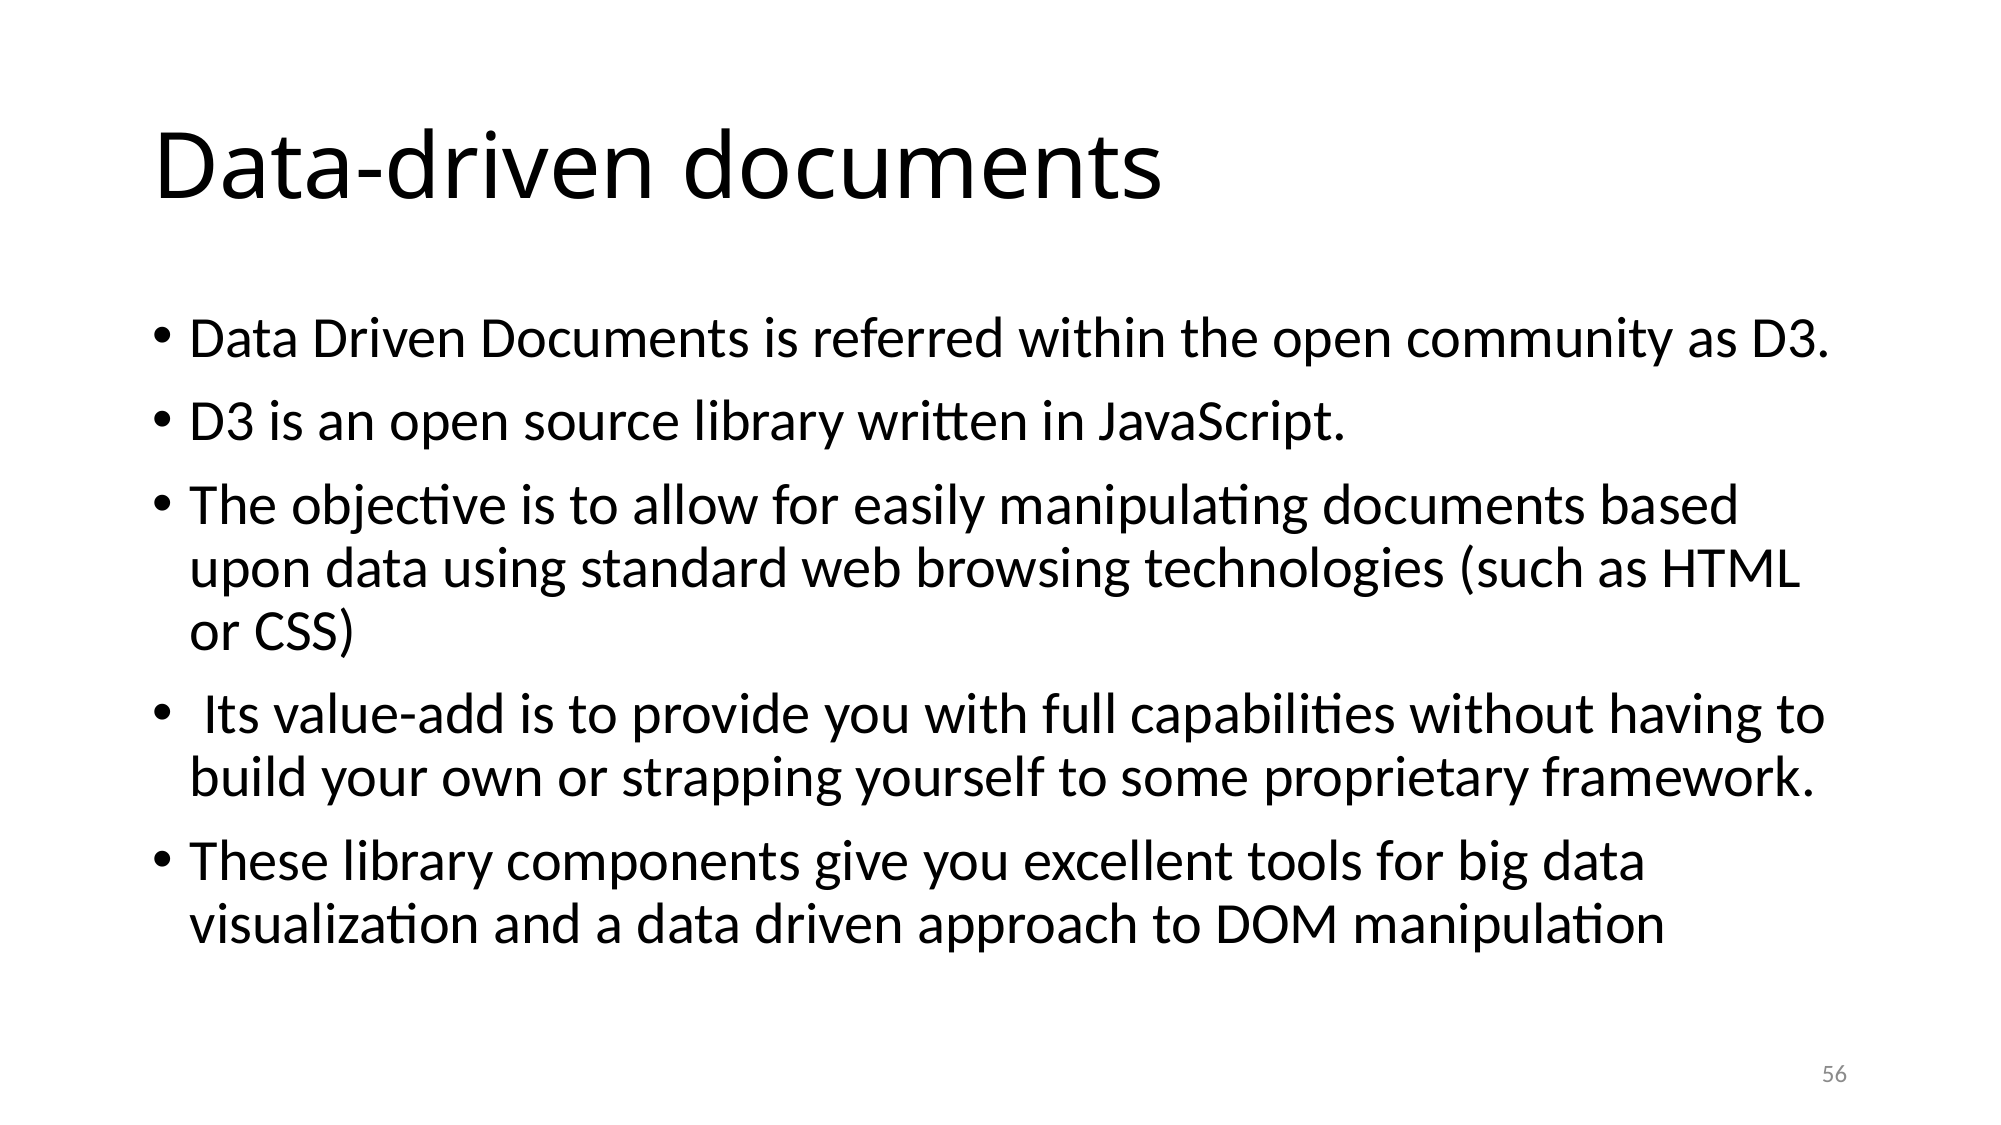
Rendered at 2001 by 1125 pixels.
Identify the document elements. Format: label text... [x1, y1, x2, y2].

title Data-driven documents [137, 59, 1863, 278]
list Data Driven Documents is referred within the open community as D3. D3 is an open source library written in JavaScript. The objective is to allow for easily manipulating documents based upon data using standard web browsing technologies (such as HTML or CSS) Its value-add is to provide you with full capabilities without having to build your own or strapping yourself to some proprietary framework. These library components give you excellent tools for big data visualization and a data driven approach to DOM manipulation [137, 299, 1863, 1014]
slide_number 56 [1412, 1042, 1863, 1103]
